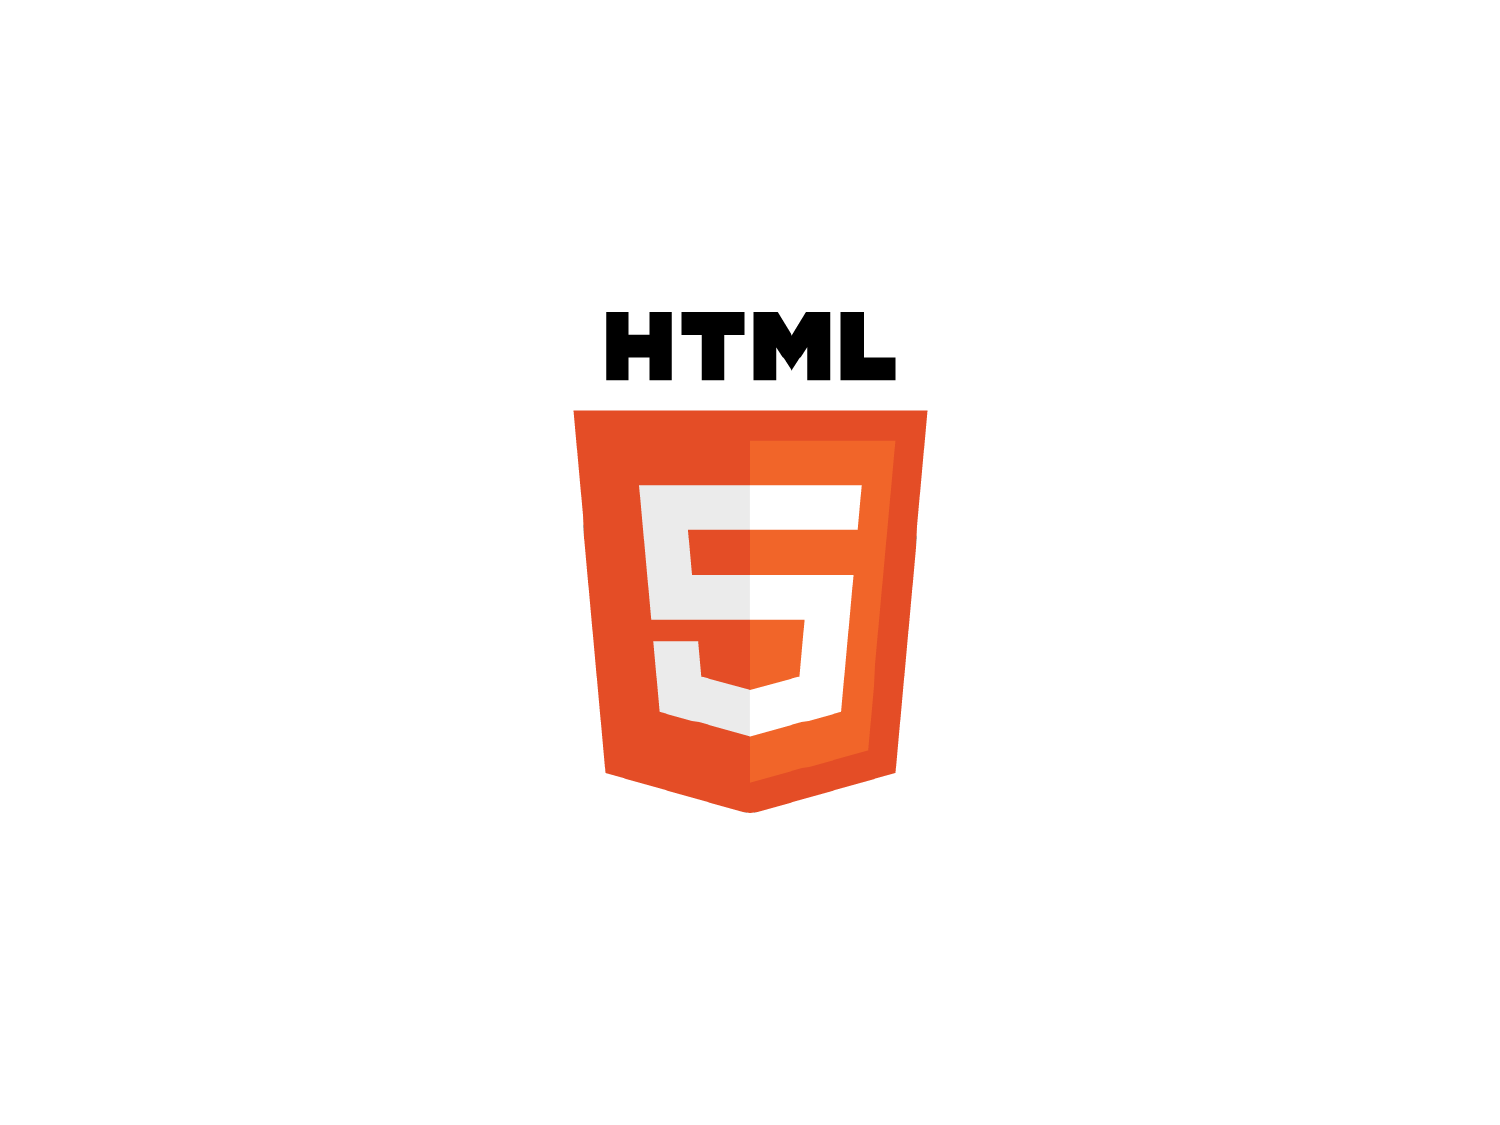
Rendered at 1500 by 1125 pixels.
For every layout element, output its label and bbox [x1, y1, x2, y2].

picture [500, 312, 1000, 813]
